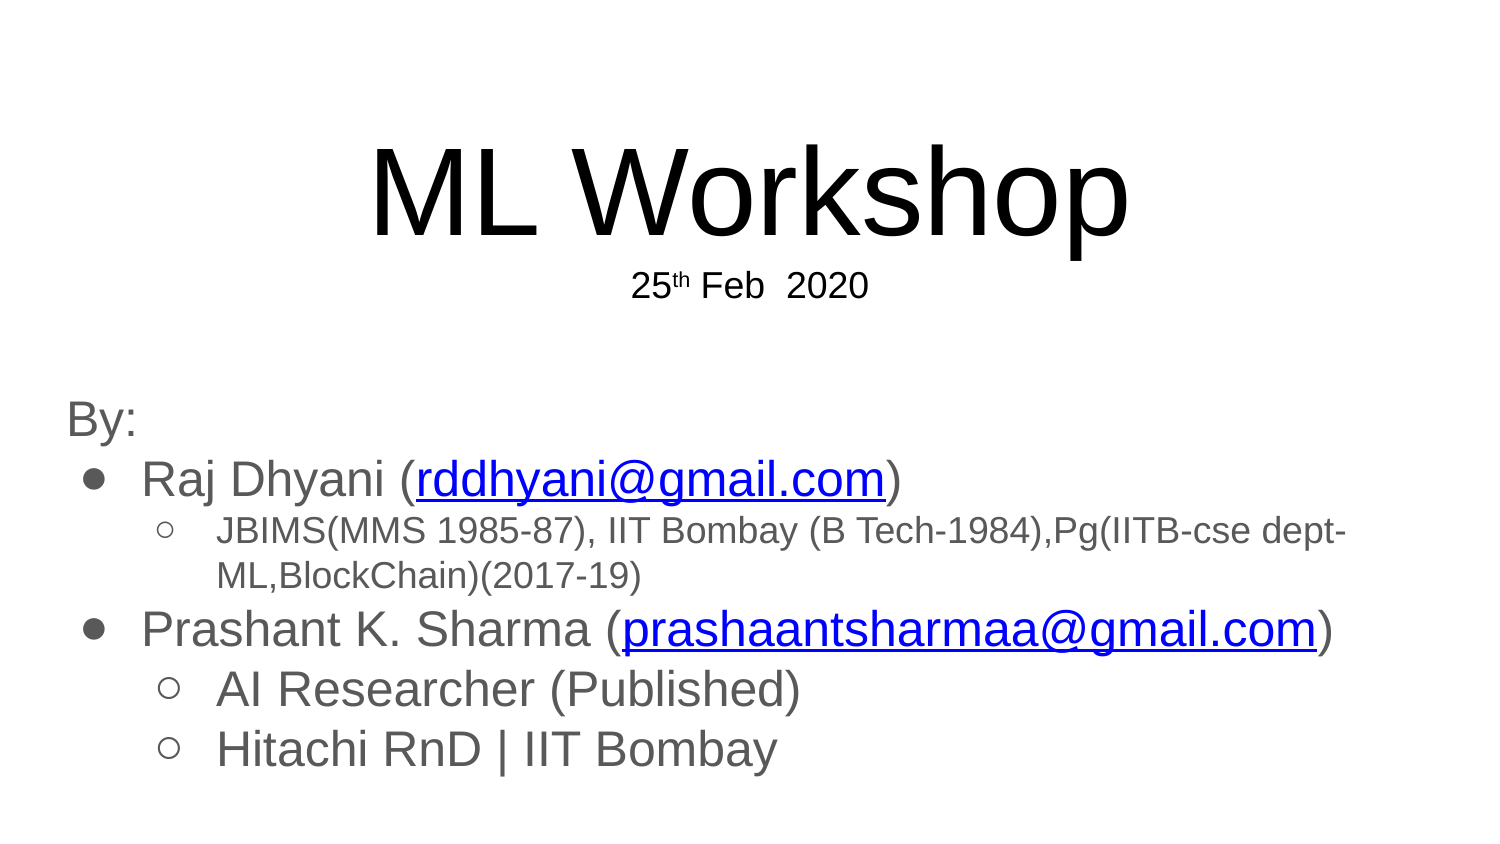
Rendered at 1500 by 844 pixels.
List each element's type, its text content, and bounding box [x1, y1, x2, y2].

text_box By: Raj Dhyani (rddhyani@gmail.com) JBIMS(MMS 1985-87), IIT Bombay (B Tech-1984),Pg(IITB-cse dept-ML,BlockChain)(2017-19) Prashant K. Sharma (prashaantsharmaa@gmail.com) AI Researcher (Published) Hitachi RnD | IIT Bombay [51, 371, 1449, 844]
text_box ML Workshop 25th Feb 2020 [51, 29, 1449, 321]
